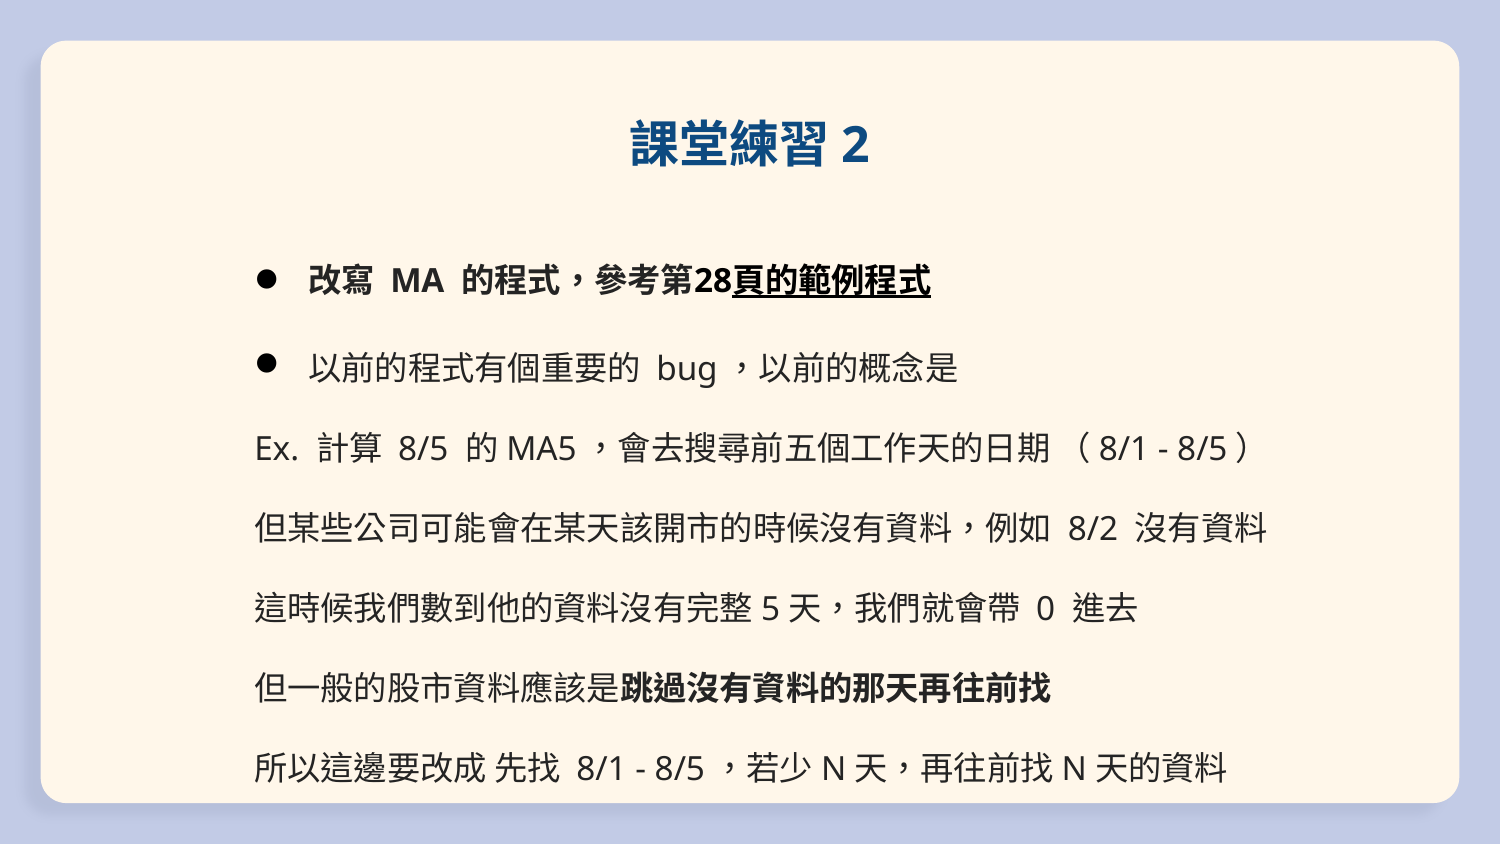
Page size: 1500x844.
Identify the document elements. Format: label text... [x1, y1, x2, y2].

subtitle 改寫 MA 的程式，參考第28頁的範例程式 以前的程式有個重要的 bug，以前的概念是 Ex. 計算 8/5 的MA5，會去搜尋前五個工作天的日期 （8/1 - 8/5） 但某些公司可能會在某天該開市的時候沒有資料，例如 8/2 沒有資料 這時候我們數到他的資料沒有完整5天，我們就會帶 0 進去 但一般的股市資料應該是跳過沒有資料的那天再往前找 所以這邊要改成 先找 8/1 - 8/5，若少N天，再往前找N天的資料 [233, 211, 1313, 785]
title 課堂練習2 [116, 78, 1383, 173]
